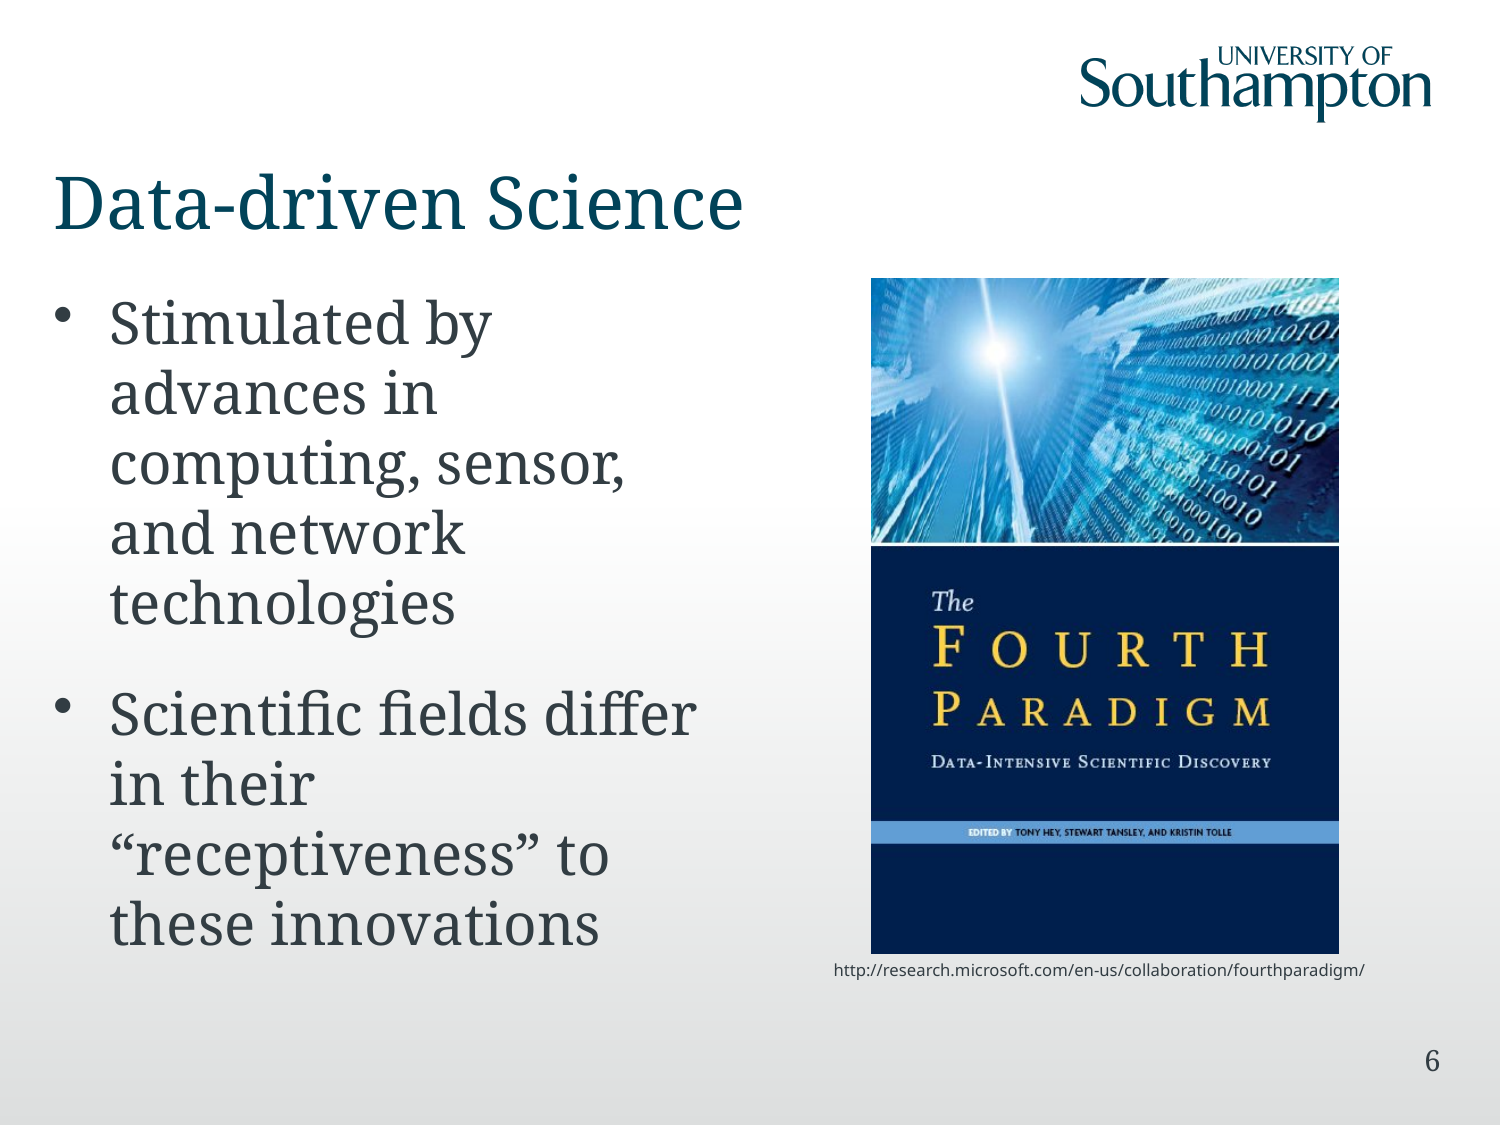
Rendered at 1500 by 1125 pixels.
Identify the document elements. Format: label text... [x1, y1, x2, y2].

picture [1344, 46, 1351, 54]
list Stimulated by advances in computing, sensor, and network technologies Scientific fields differ in their “receptiveness” to these innovations [52, 278, 738, 955]
slide_number 6 [1127, 1034, 1441, 1111]
text_box http://research.microsoft.com/en-us/collaboration/fourthparadigm/ [799, 961, 1400, 987]
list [762, 278, 1448, 955]
title Data-driven Science [52, 148, 1448, 256]
picture [1080, 46, 1432, 125]
